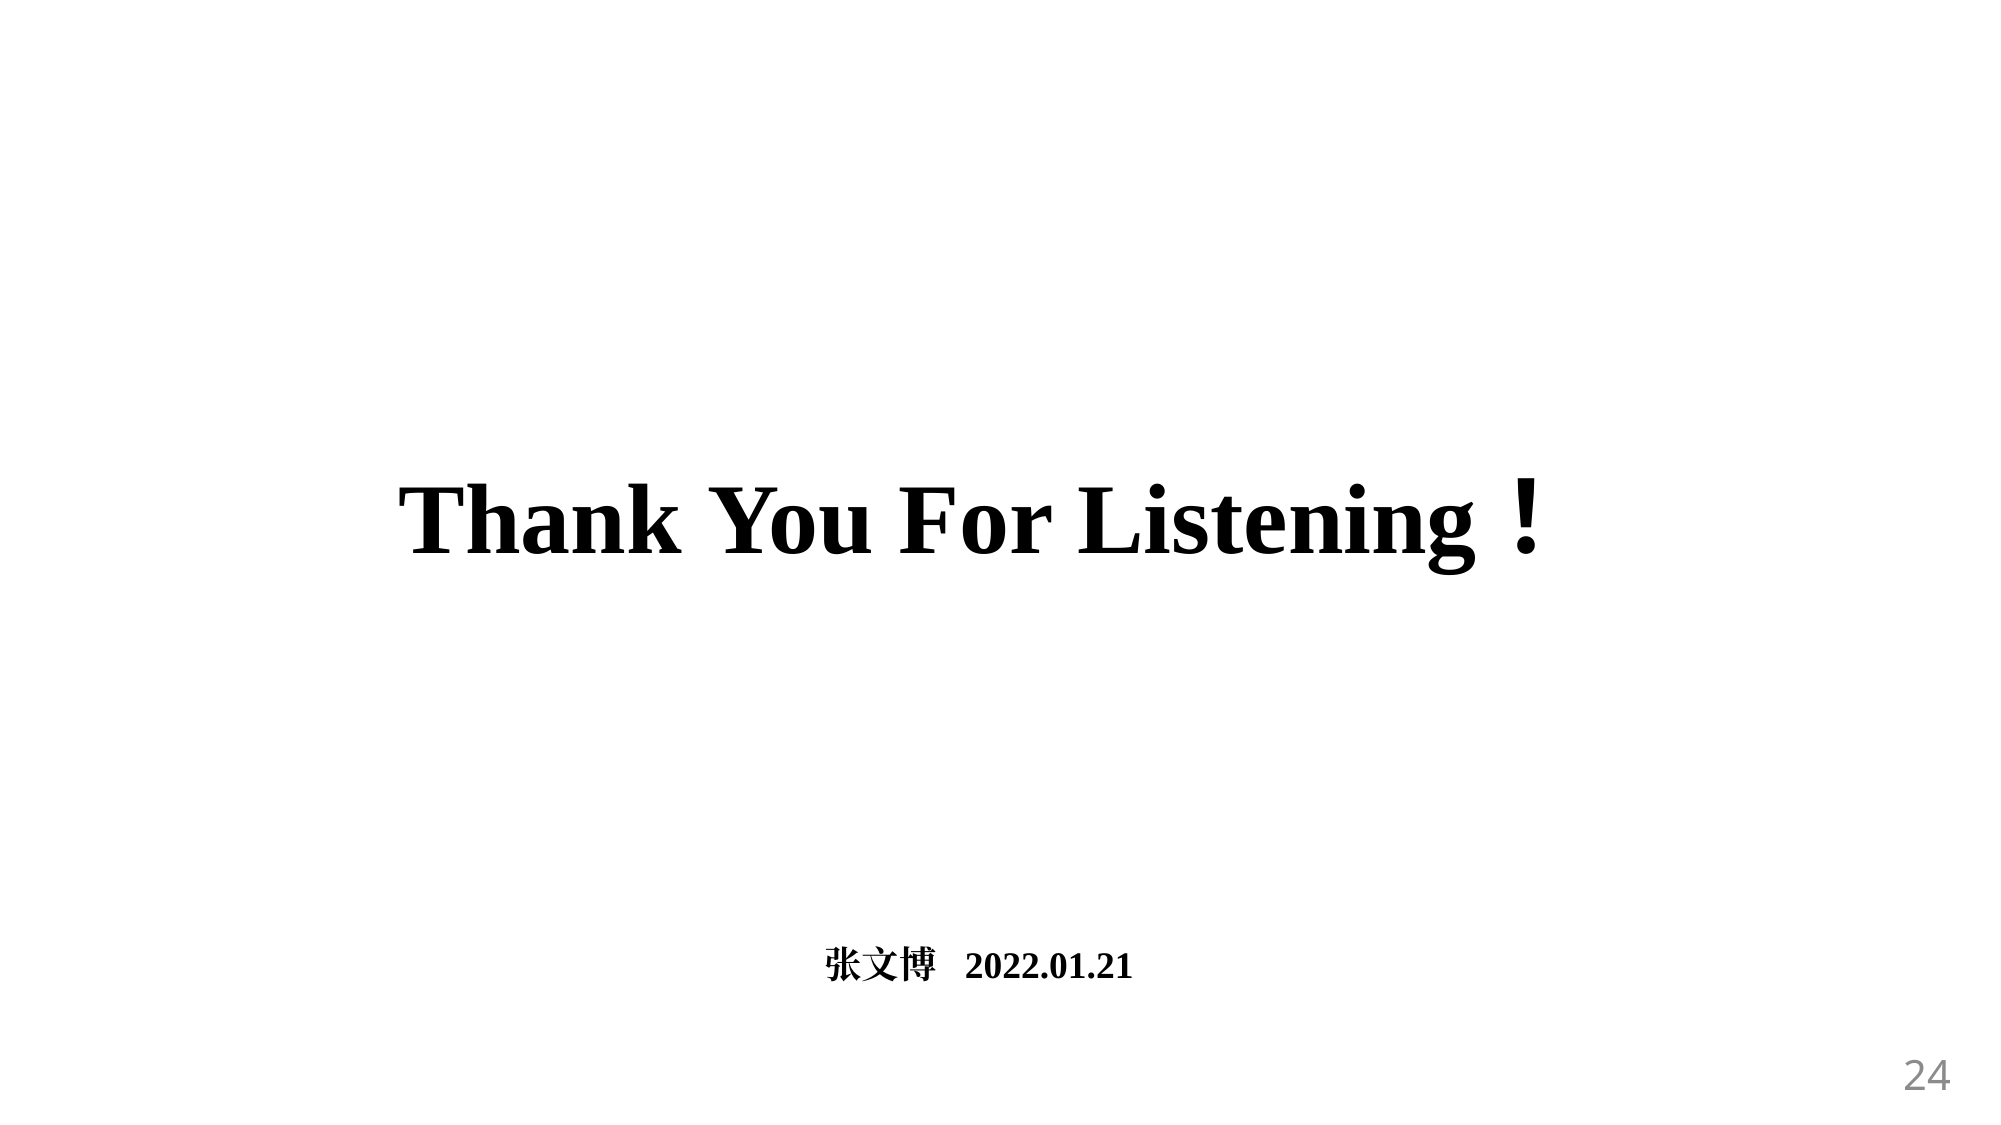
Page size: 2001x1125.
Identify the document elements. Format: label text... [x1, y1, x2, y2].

text_box Thank You For Listening！ [0, 456, 2000, 586]
text_box 张文博 2022.01.21 [809, 933, 1191, 994]
slide_number 24 [1876, 1047, 1967, 1107]
